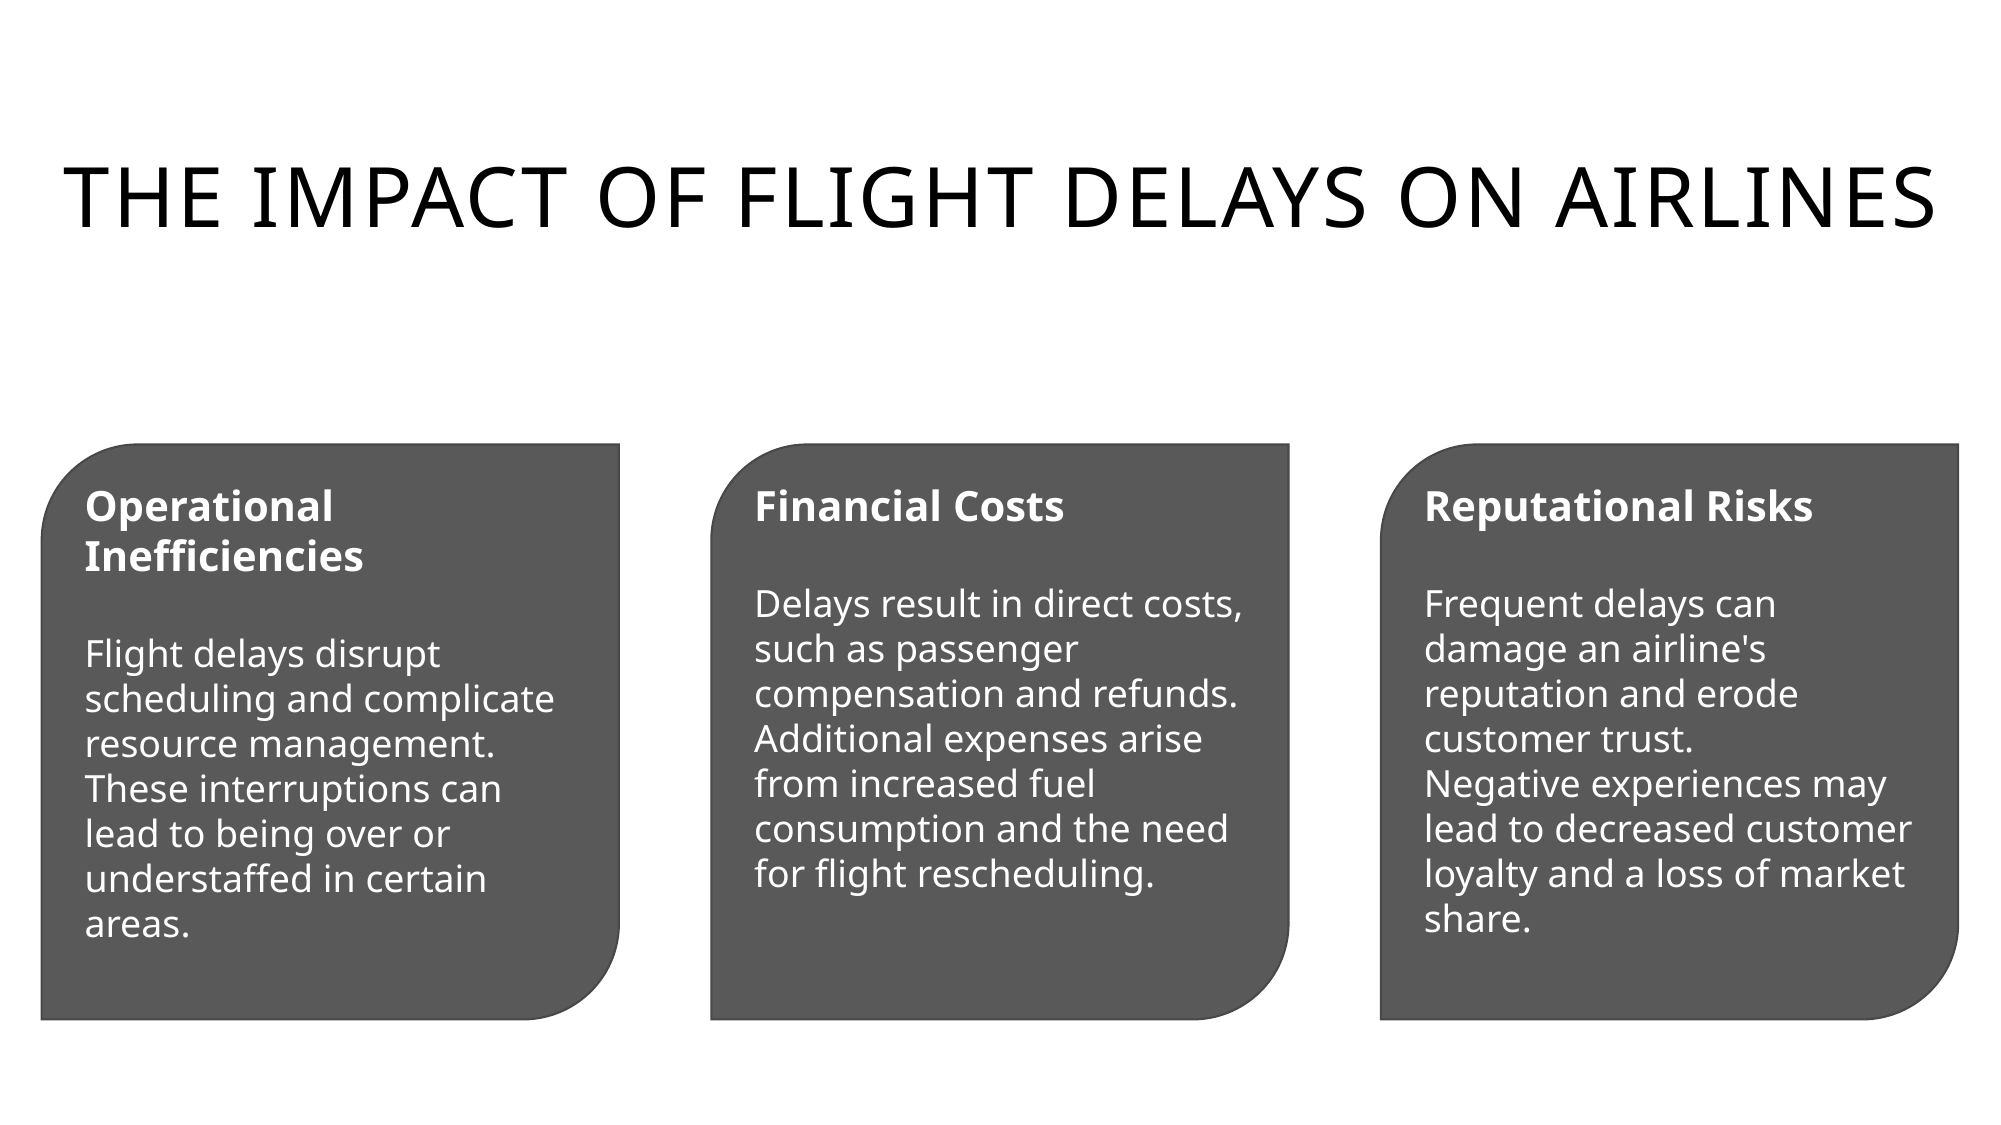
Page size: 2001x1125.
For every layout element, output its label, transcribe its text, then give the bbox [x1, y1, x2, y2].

text_box Operational Inefficiencies Flight delays disrupt scheduling and complicate resource management. These interruptions can lead to being over or understaffed in certain areas. [40, 443, 620, 1021]
text_box Reputational Risks Frequent delays can damage an airline's reputation and erode customer trust. Negative experiences may lead to decreased customer loyalty and a loss of market share. [1379, 443, 1960, 1021]
text_box Financial Costs Delays result in direct costs, such as passenger compensation and refunds. Additional expenses arise from increased fuel consumption and the need for flight rescheduling. [710, 443, 1290, 1021]
title The Impact of Flight Delays on Airlines [44, 148, 1959, 289]
